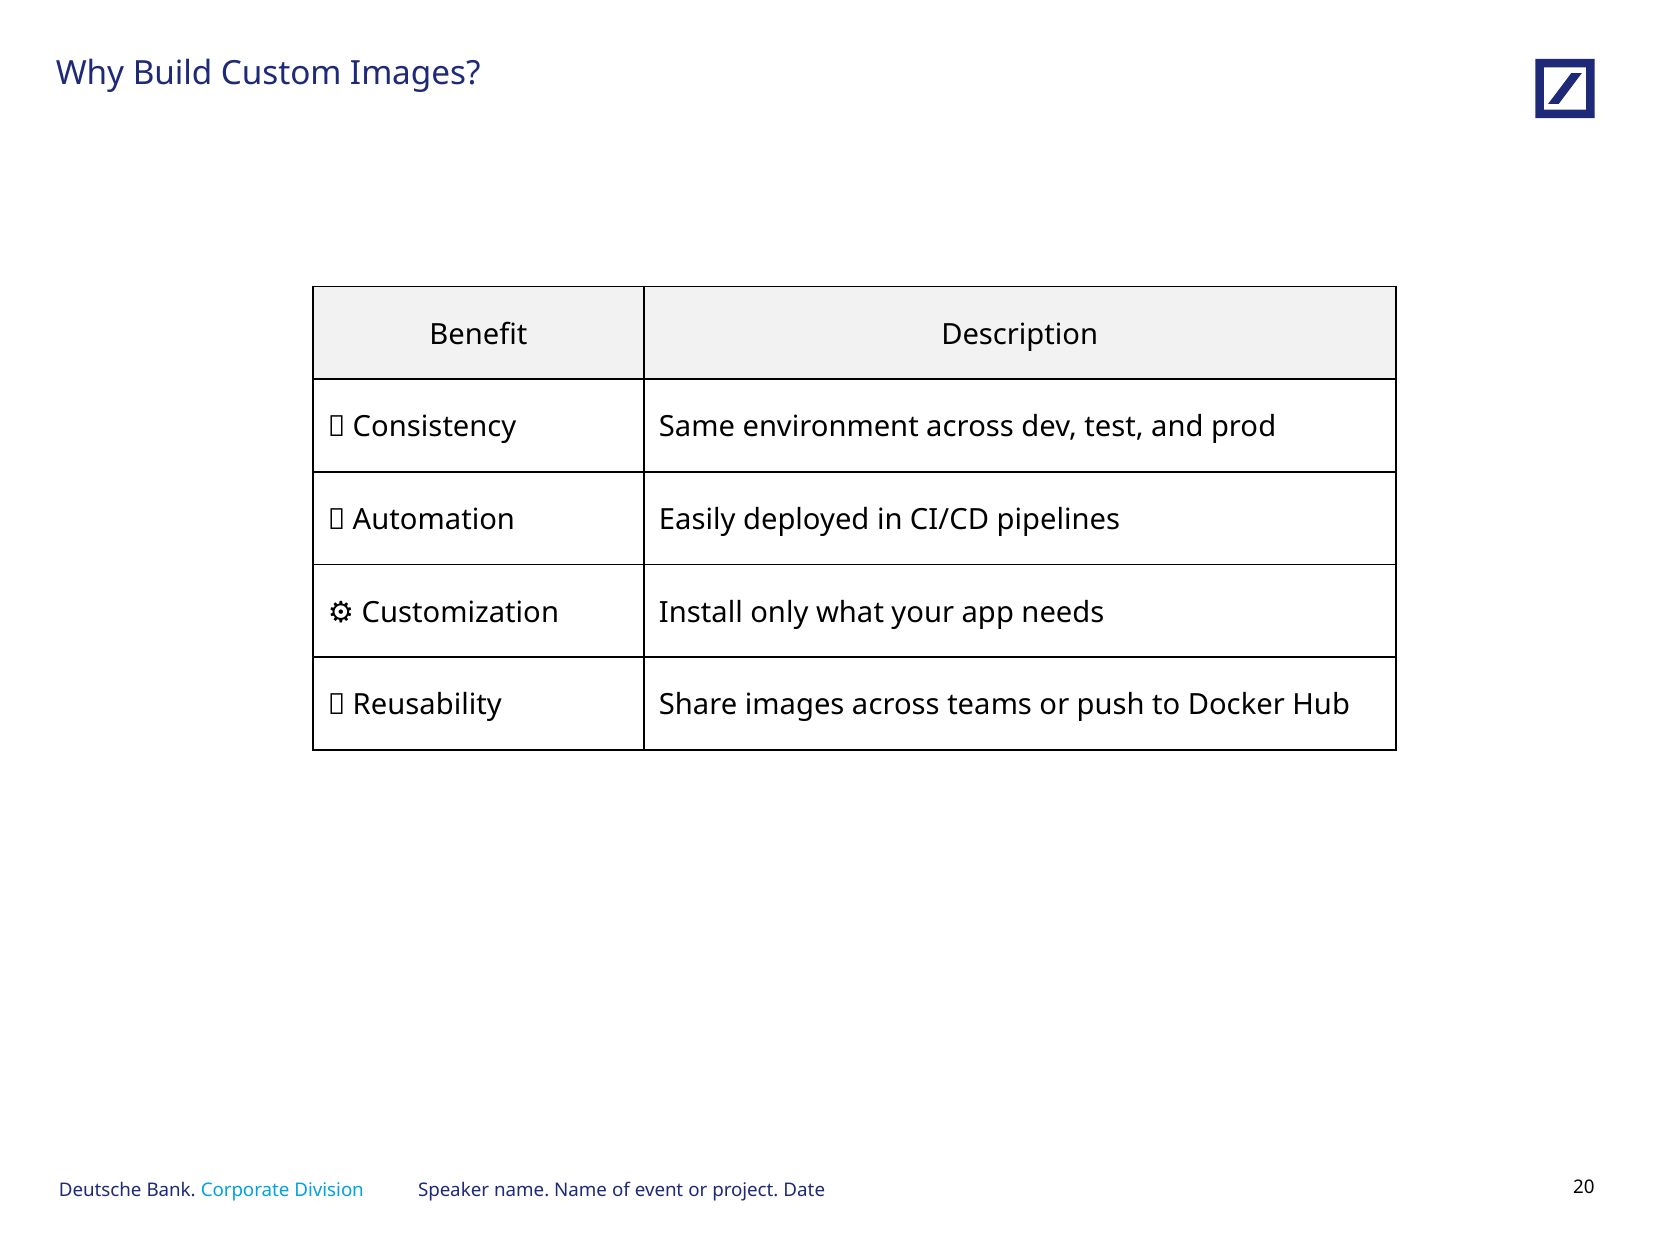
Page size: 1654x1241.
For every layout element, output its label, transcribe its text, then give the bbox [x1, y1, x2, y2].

title Why Build Custom Images? [55, 55, 1477, 148]
table_header Benefit [314, 287, 643, 378]
slide_number 19 [1535, 1181, 1595, 1211]
table_cell ⚙️ Customization [314, 565, 643, 656]
table_cell 🚀 Automation [314, 473, 643, 564]
table_cell Install only what your app needs [645, 565, 1395, 656]
table_cell 🔁 Reusability [314, 658, 643, 749]
table_cell Easily deployed in CI/CD pipelines [645, 473, 1395, 564]
footer Speaker name. Name of event or project. Date [418, 1181, 1228, 1211]
table_cell Share images across teams or push to Docker Hub [645, 658, 1395, 749]
table_cell Same environment across dev, test, and prod [645, 380, 1395, 471]
table_cell ✅ Consistency [314, 380, 643, 471]
table_header Description [645, 287, 1395, 378]
